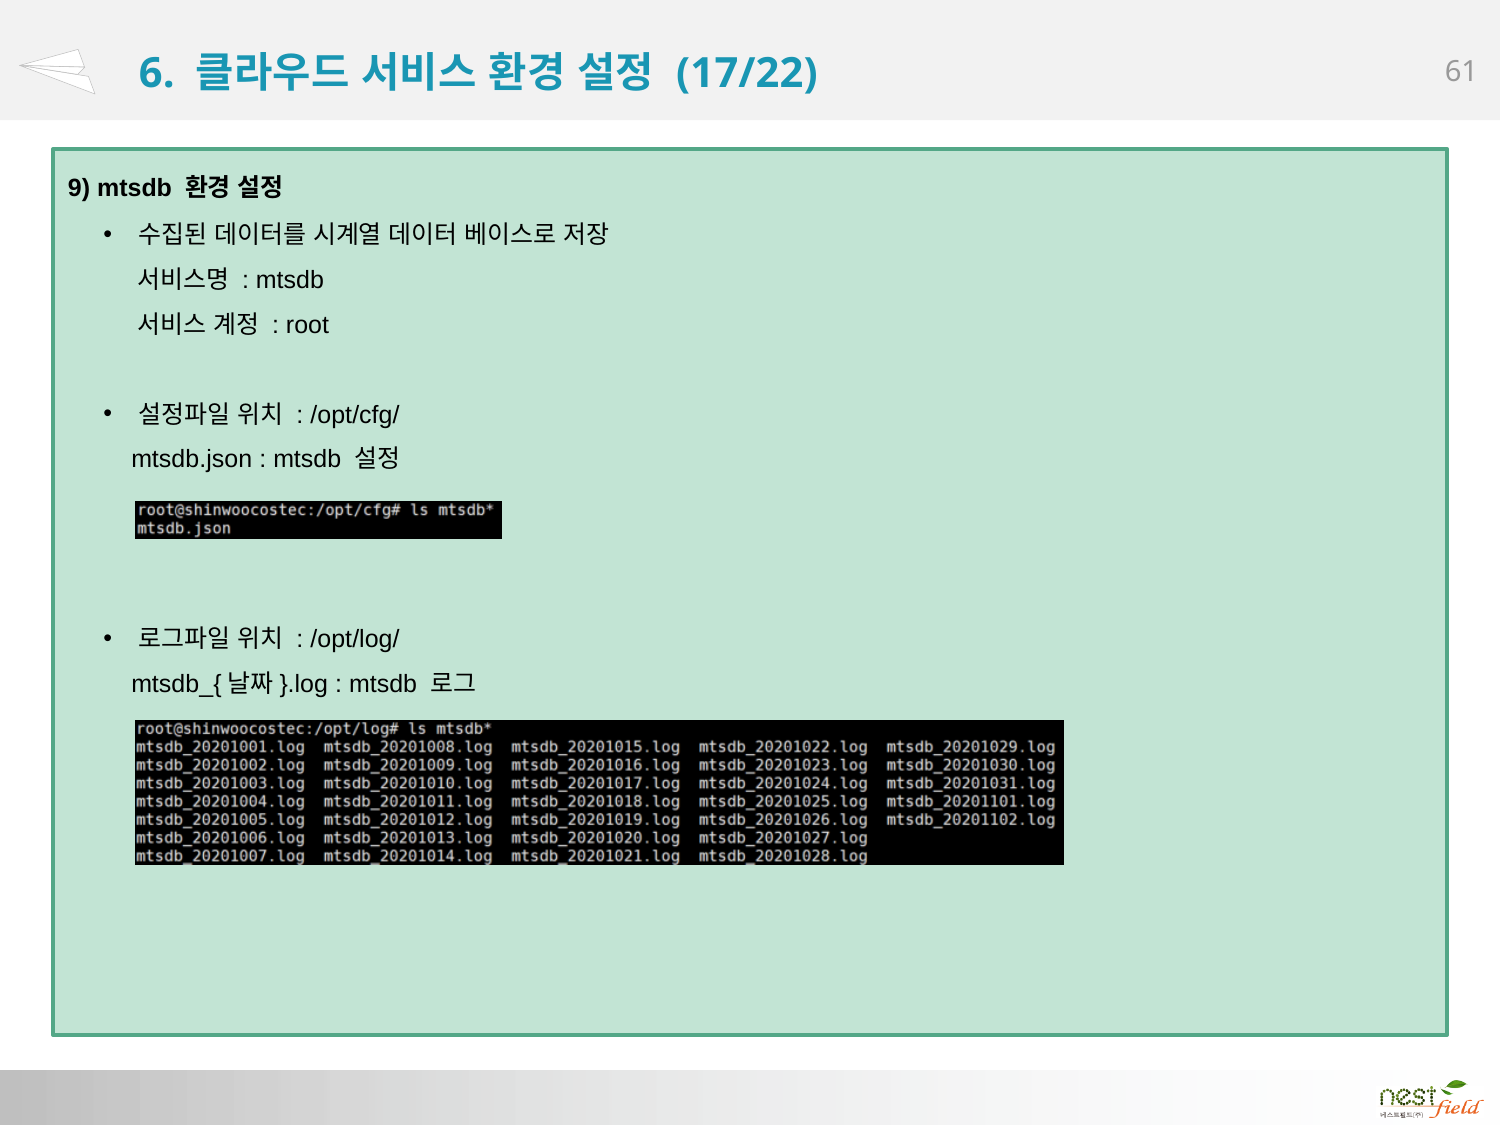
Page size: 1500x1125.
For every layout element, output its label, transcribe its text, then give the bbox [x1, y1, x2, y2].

text_box 9) mtsdb 환경 설정 [53, 148, 1447, 209]
picture [135, 720, 1065, 866]
title 6. 클라우드 서비스 환경 설정 (17/22) [123, 42, 1388, 100]
text_box [53, 209, 1447, 1035]
text_box 수집된 데이터를 시계열 데이터 베이스로 저장 서비스명 : mtsdb 서비스 계정 : root 설정파일 위치 : /opt/cfg/ mtsdb.json : mtsdb 설정 로그파일 위치 : /opt/log/ mtsdb_{날짜}.log : mtsdb 로그 [88, 196, 1453, 705]
picture [1376, 1076, 1484, 1118]
picture [135, 501, 502, 540]
